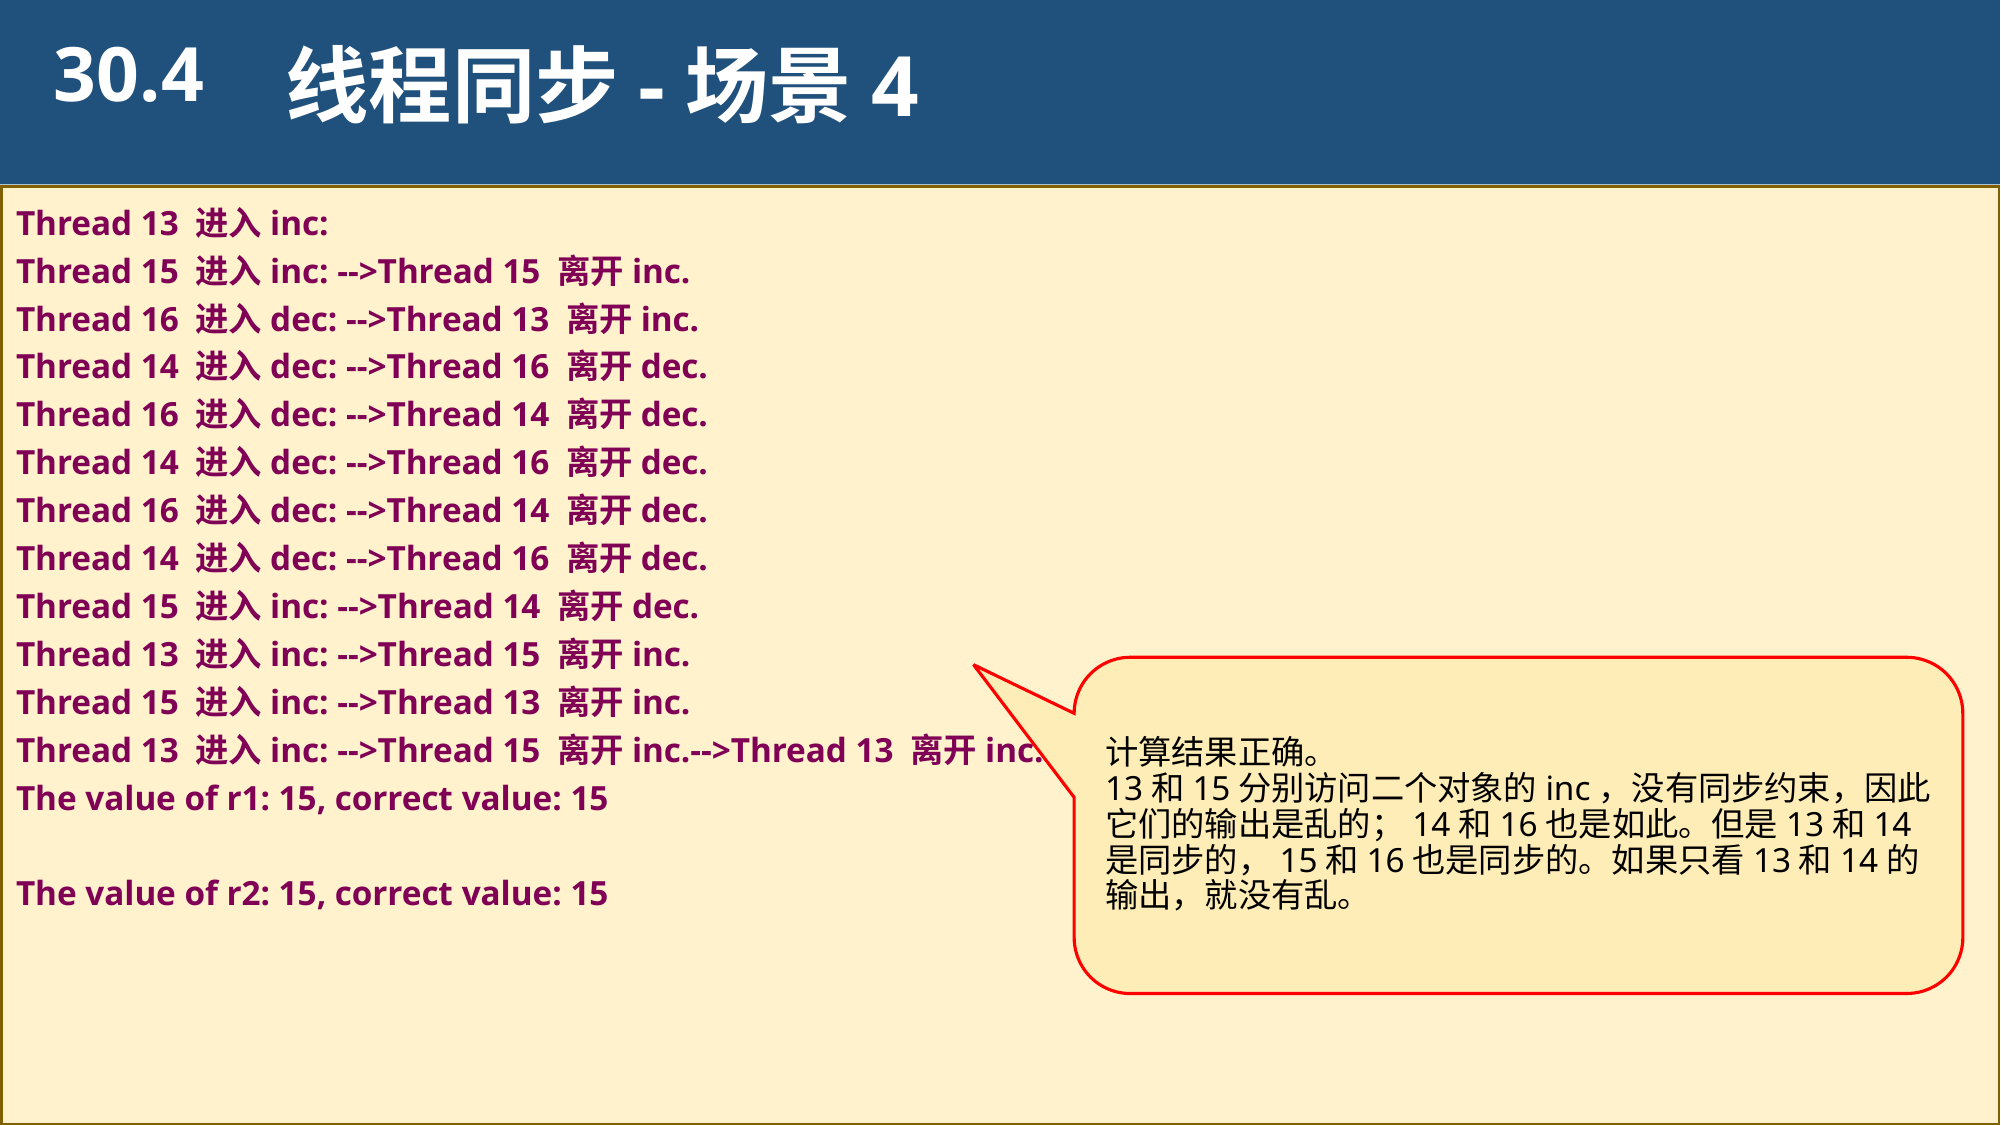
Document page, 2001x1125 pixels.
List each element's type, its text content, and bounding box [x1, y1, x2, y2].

text_box Thread 13 进入inc: Thread 15 进入inc: -->Thread 15 离开inc. Thread 16 进入dec: -->Thread 13 离开inc. Thread 14 进入dec: -->Thread 16 离开dec. Thread 16 进入dec: -->Thread 14 离开dec. Thread 14 进入dec: -->Thread 16 离开dec. Thread 16 进入dec: -->Thread 14 离开dec. Thread 14 进入dec: -->Thread 16 离开dec. Thread 15 进入inc: -->Thread 14 离开dec. Thread 13 进入inc: -->Thread 15 离开inc. Thread 15 进入inc: -->Thread 13 离开inc. Thread 13 进入inc: -->Thread 15 离开inc.-->Thread 13 离开inc. The value of r1: 15, correct value: 15 The value of r2: 15, correct value: 15 [1, 186, 2000, 1125]
list 30.4 [38, 28, 244, 166]
list 线程同步-场景4 [270, 36, 1730, 119]
text_box 计算结果正确。 13和15分别访问二个对象的inc，没有同步约束，因此它们的输出是乱的；14和16也是如此。但是13和14是同步的，15和16也是同步的。如果只看13和14的输出，就没有乱。 [972, 656, 1964, 995]
